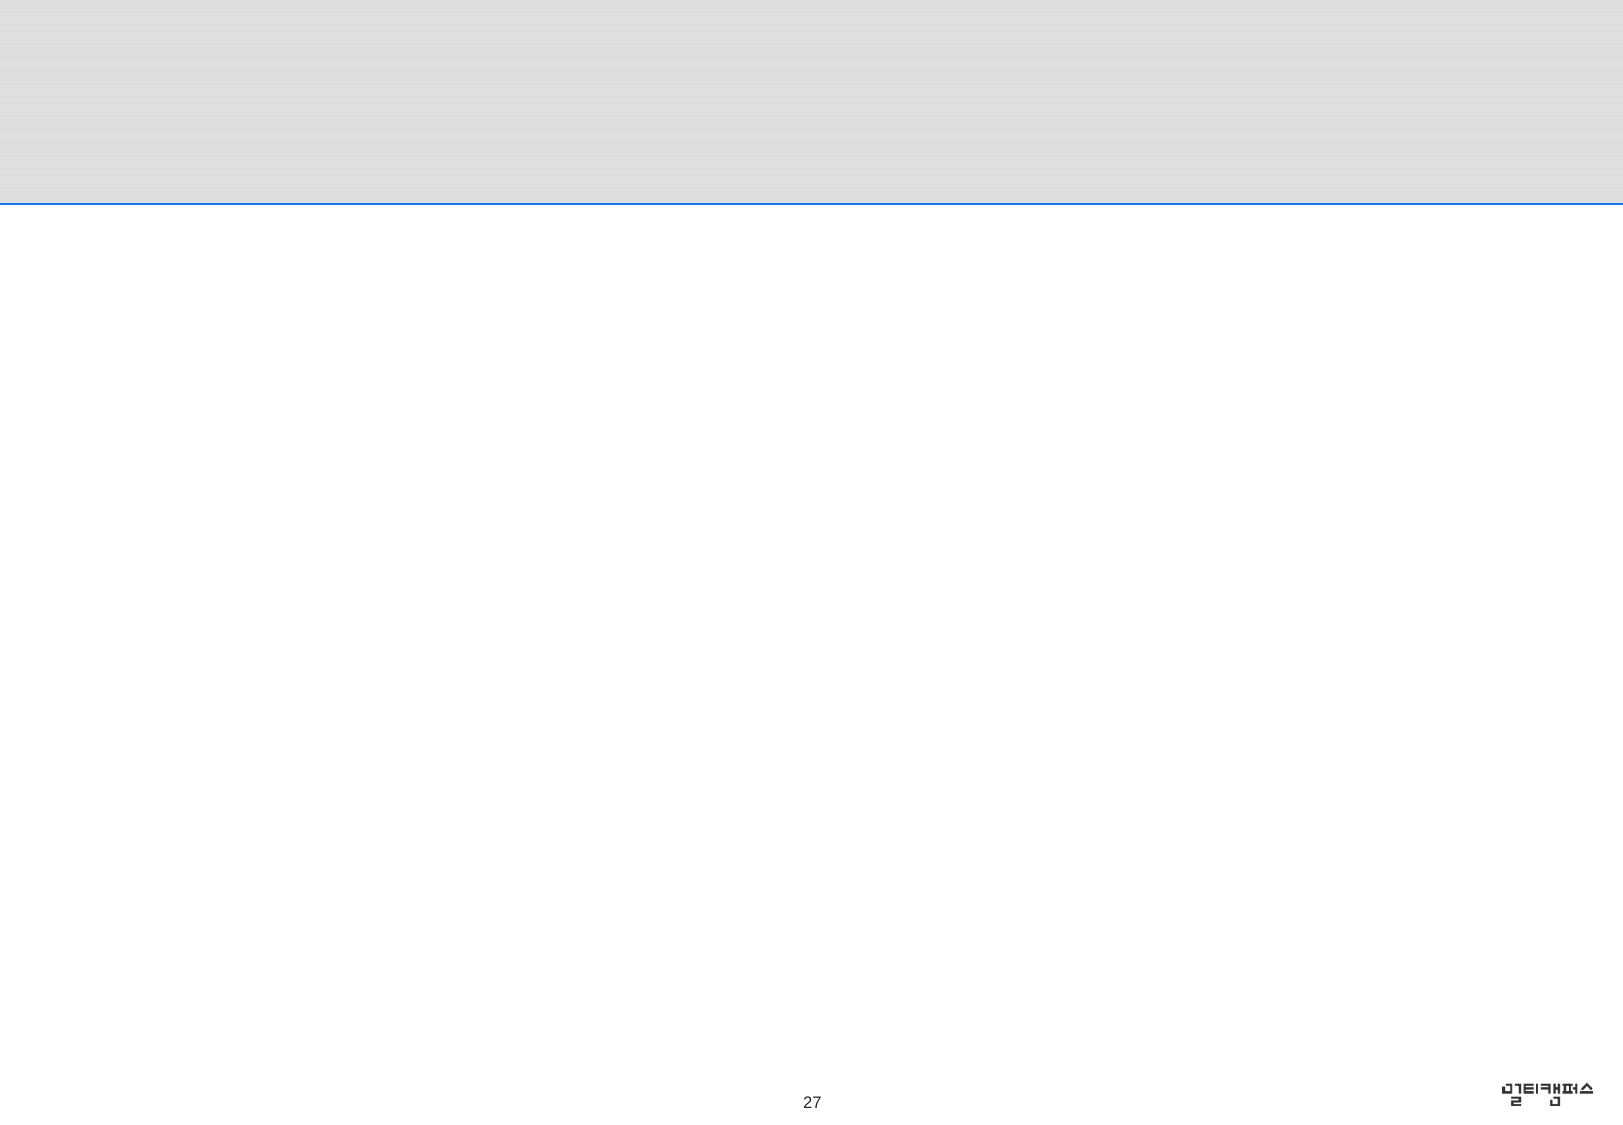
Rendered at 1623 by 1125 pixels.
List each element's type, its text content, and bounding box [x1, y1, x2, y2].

picture [0, 205, 1623, 1125]
picture [0, 0, 1623, 203]
slide_number 27 [801, 1090, 824, 1113]
